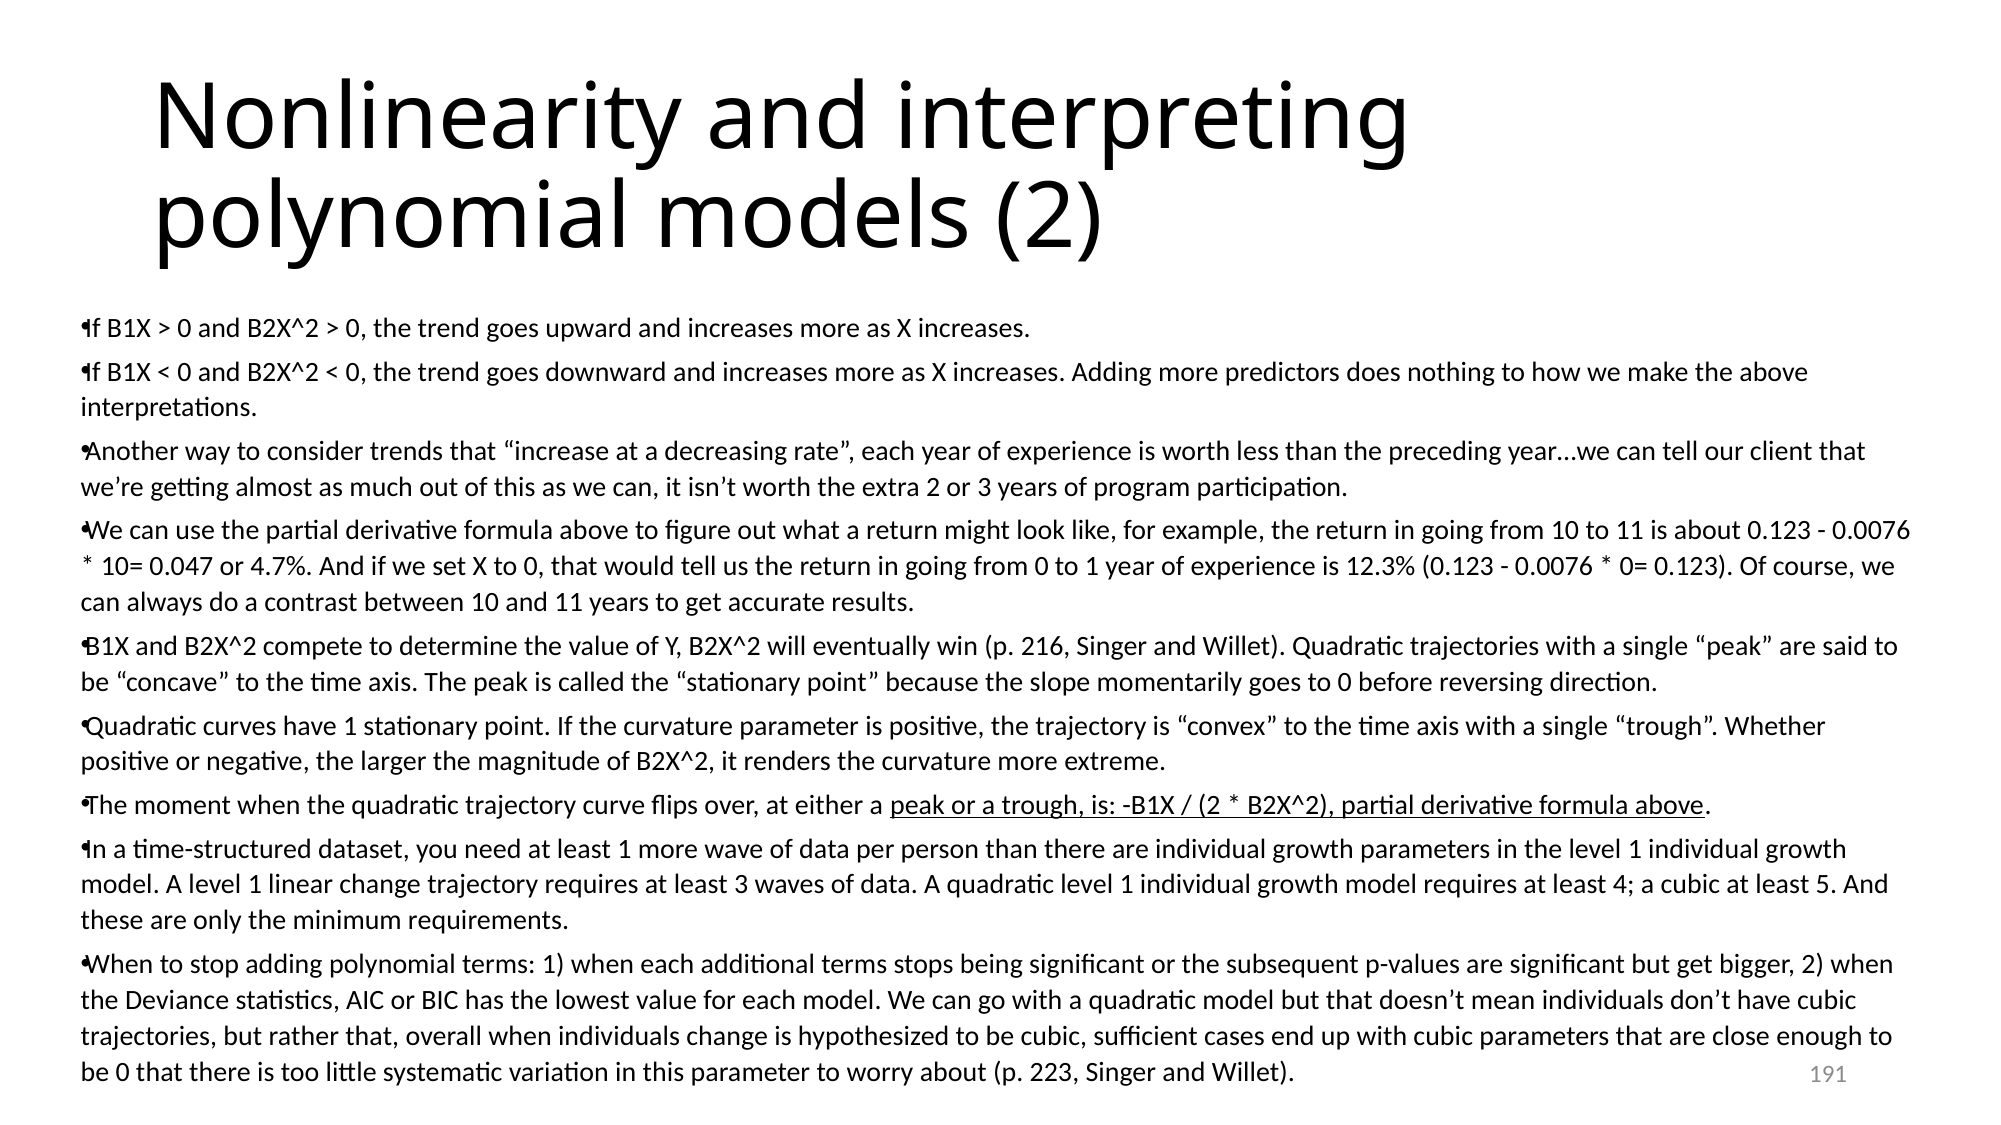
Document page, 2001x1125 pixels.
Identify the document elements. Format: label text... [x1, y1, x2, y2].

slide_number 191 [1412, 1042, 1863, 1103]
title Nonlinearity and interpreting polynomial models (2) [137, 59, 1863, 278]
list If B1X > 0 and B2X^2 > 0, the trend goes upward and increases more as X increases. If B1X < 0 and B2X^2 < 0, the trend goes downward and increases more as X increases. Adding more predictors does nothing to how we make the above interpretations. Another way to consider trends that “increase at a decreasing rate”, each year of experience is worth less than the preceding year…we can tell our client that we’re getting almost as much out of this as we can, it isn’t worth the extra 2 or 3 years of program participation. We can use the partial derivative formula above to figure out what a return might look like, for example, the return in going from 10 to 11 is about 0.123 - 0.0076 * 10= 0.047 or 4.7%. And if we set X to 0, that would tell us the return in going from 0 to 1 year of experience is 12.3% (0.123 - 0.0076 * 0= 0.123). Of course, we can always do a contrast between 10 and 11 years to get accurate results. B1X and B2X^2 compete to determine the value of Y, B2X^2 will eventually win (p. 216, Singer and Willet). Quadratic trajectories with a single “peak” are said to be “concave” to the time axis. The peak is called the “stationary point” because the slope momentarily goes to 0 before reversing direction. Quadratic curves have 1 stationary point. If the curvature parameter is positive, the trajectory is “convex” to the time axis with a single “trough”. Whether positive or negative, the larger the magnitude of B2X^2, it renders the curvature more extreme. The moment when the quadratic trajectory curve flips over, at either a peak or a trough, is: -B1X / (2 * B2X^2), partial derivative formula above. In a time-structured dataset, you need at least 1 more wave of data per person than there are individual growth parameters in the level 1 individual growth model. A level 1 linear change trajectory requires at least 3 waves of data. A quadratic level 1 individual growth model requires at least 4; a cubic at least 5. And these are only the minimum requirements. When to stop adding polynomial terms: 1) when each additional terms stops being significant or the subsequent p-values are significant but get bigger, 2) when the Deviance statistics, AIC or BIC has the lowest value for each model. We can go with a quadratic model but that doesn’t mean individuals don’t have cubic trajectories, but rather that, overall when individuals change is hypothesized to be cubic, sufficient cases end up with cubic parameters that are close enough to be 0 that there is too little systematic variation in this parameter to worry about (p. 223, Singer and Willet). [65, 299, 1929, 1125]
